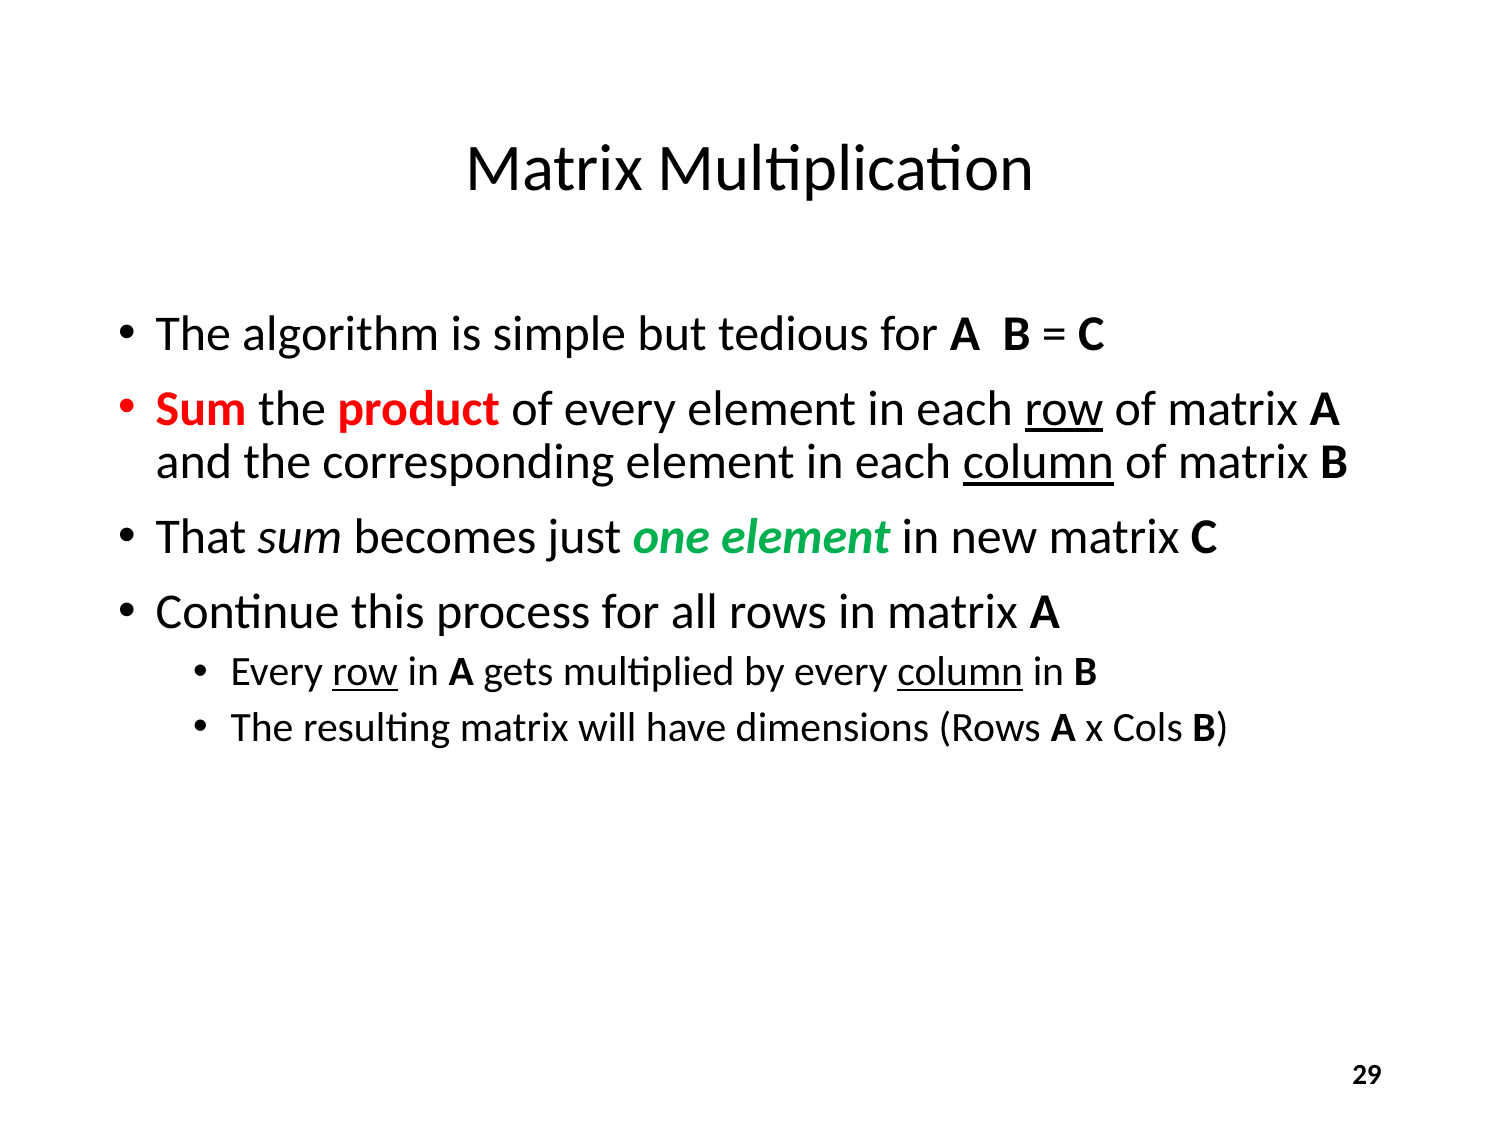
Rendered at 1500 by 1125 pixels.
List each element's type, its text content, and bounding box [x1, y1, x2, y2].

slide_number 29 [1059, 1042, 1397, 1103]
title Matrix Multiplication [103, 59, 1397, 278]
